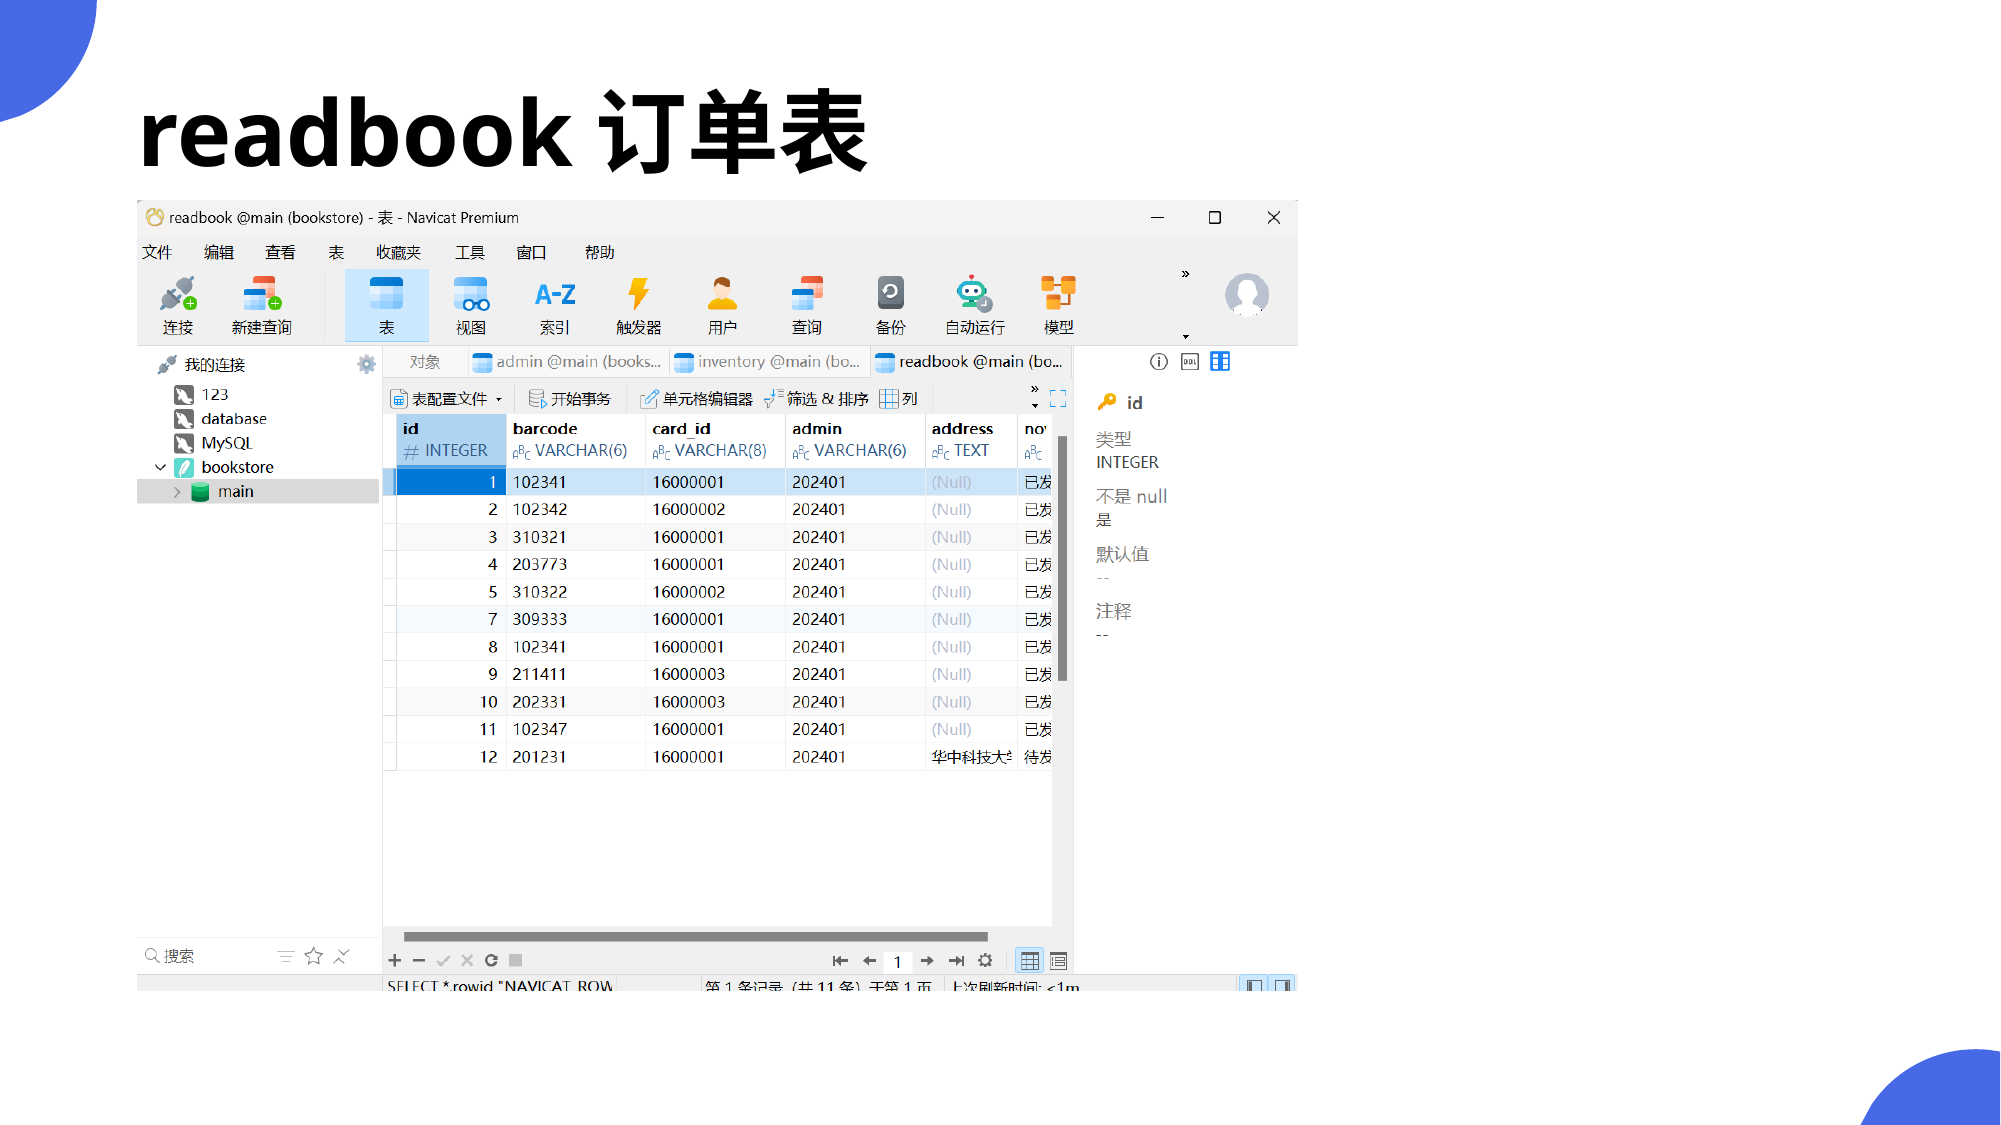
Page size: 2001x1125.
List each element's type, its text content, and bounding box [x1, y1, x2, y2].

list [137, 200, 1298, 991]
title readbook订单表 [137, 59, 1863, 201]
